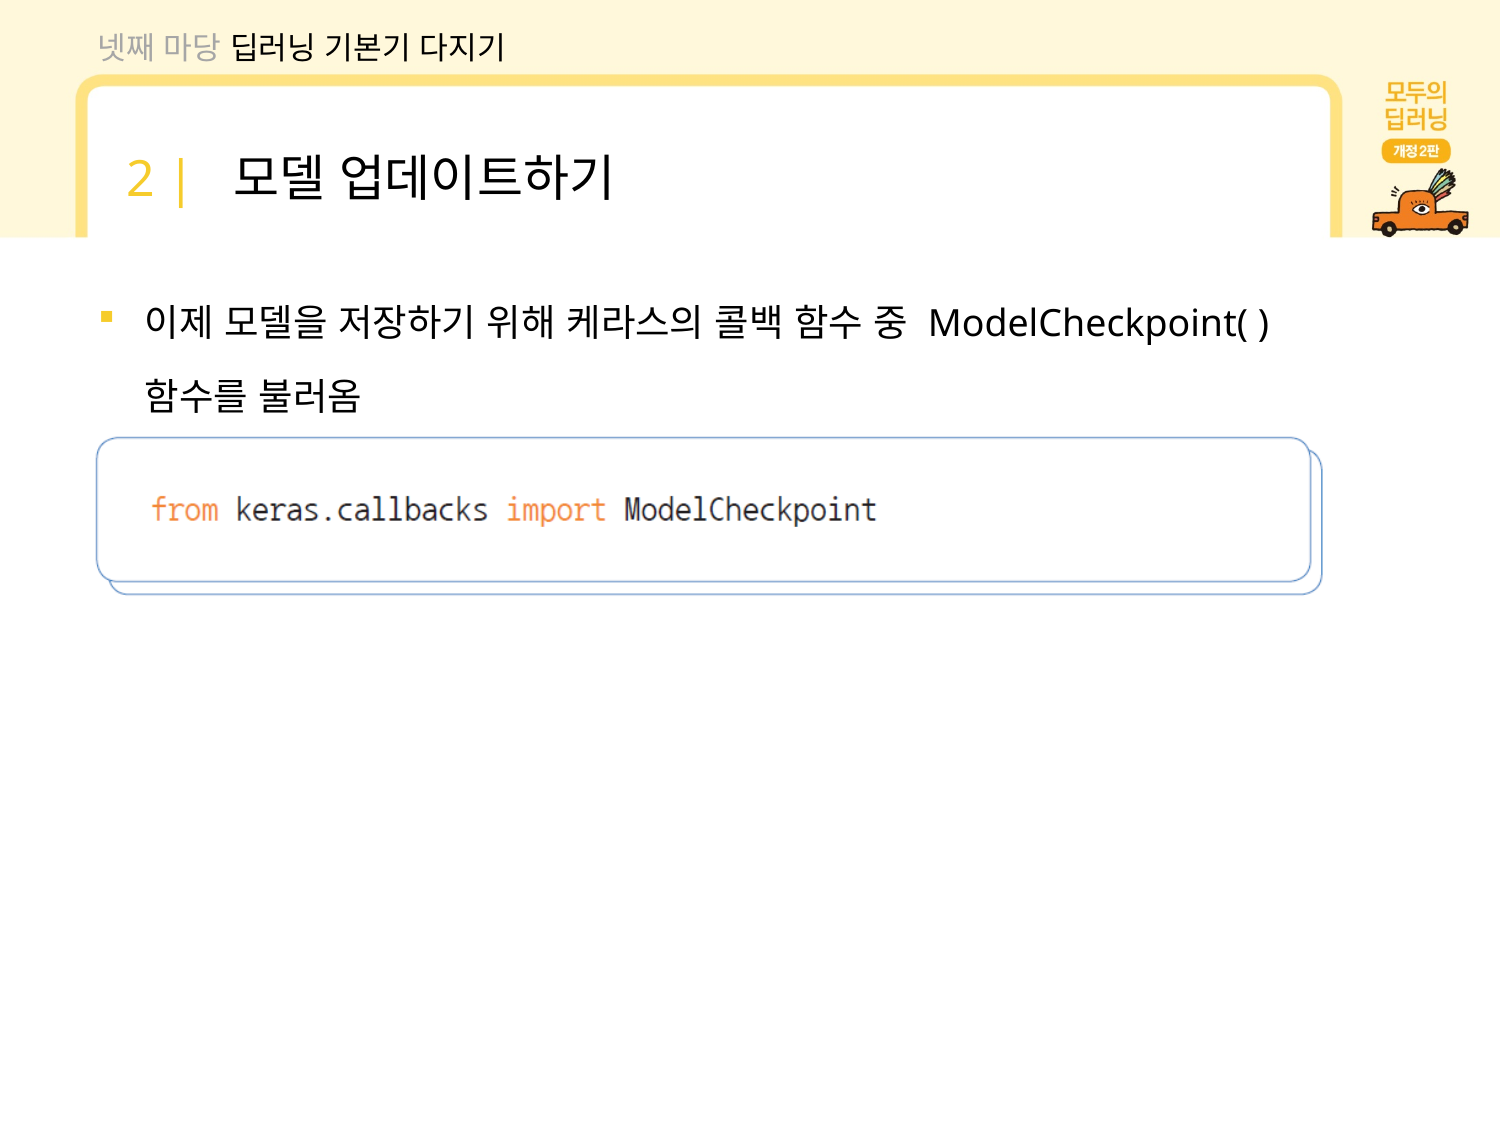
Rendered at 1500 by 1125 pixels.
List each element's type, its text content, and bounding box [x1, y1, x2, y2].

text_box 이제 모델을 저장하기 위해 케라스의 콜백 함수 중 ModelCheckpoint( ) 함수를 불러옴 [83, 262, 1342, 426]
picture [0, 0, 1500, 1125]
text_box 넷째 마당 딥러닝 기본기 다지기 [82, 0, 1133, 74]
text_box 2 | 모델 업데이트하기 [111, 99, 1309, 214]
